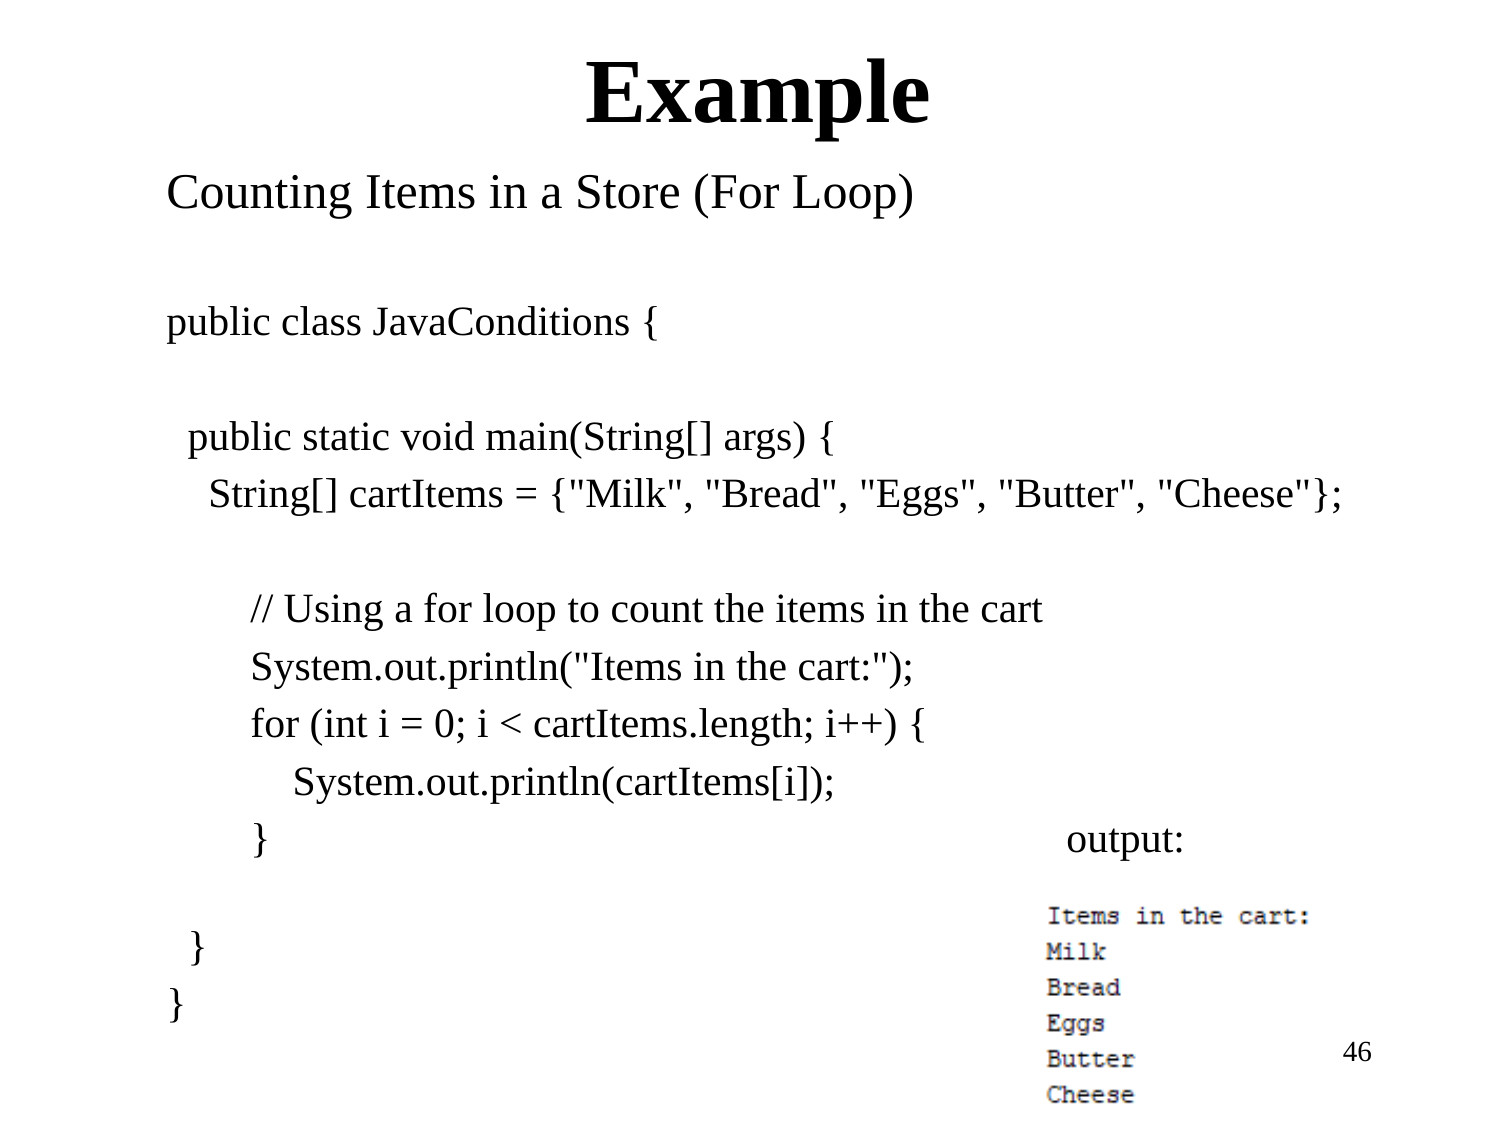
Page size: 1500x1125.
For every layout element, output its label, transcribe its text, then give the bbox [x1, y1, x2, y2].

title Example [132, 20, 1408, 150]
list Counting Items in a Store (For Loop) public class JavaConditions { public static void main(String[] args) { String[] cartItems = {"Milk", "Bread", "Eggs", "Butter", "Cheese"}; // Using a for loop to count the items in the cart System.out.println("Items in the cart:"); for (int i = 0; i < cartItems.length; i++) { System.out.println(cartItems[i]); } output: } } [132, 150, 1408, 1118]
slide_number 46 [1349, 1025, 1388, 1100]
picture [1039, 895, 1344, 1118]
